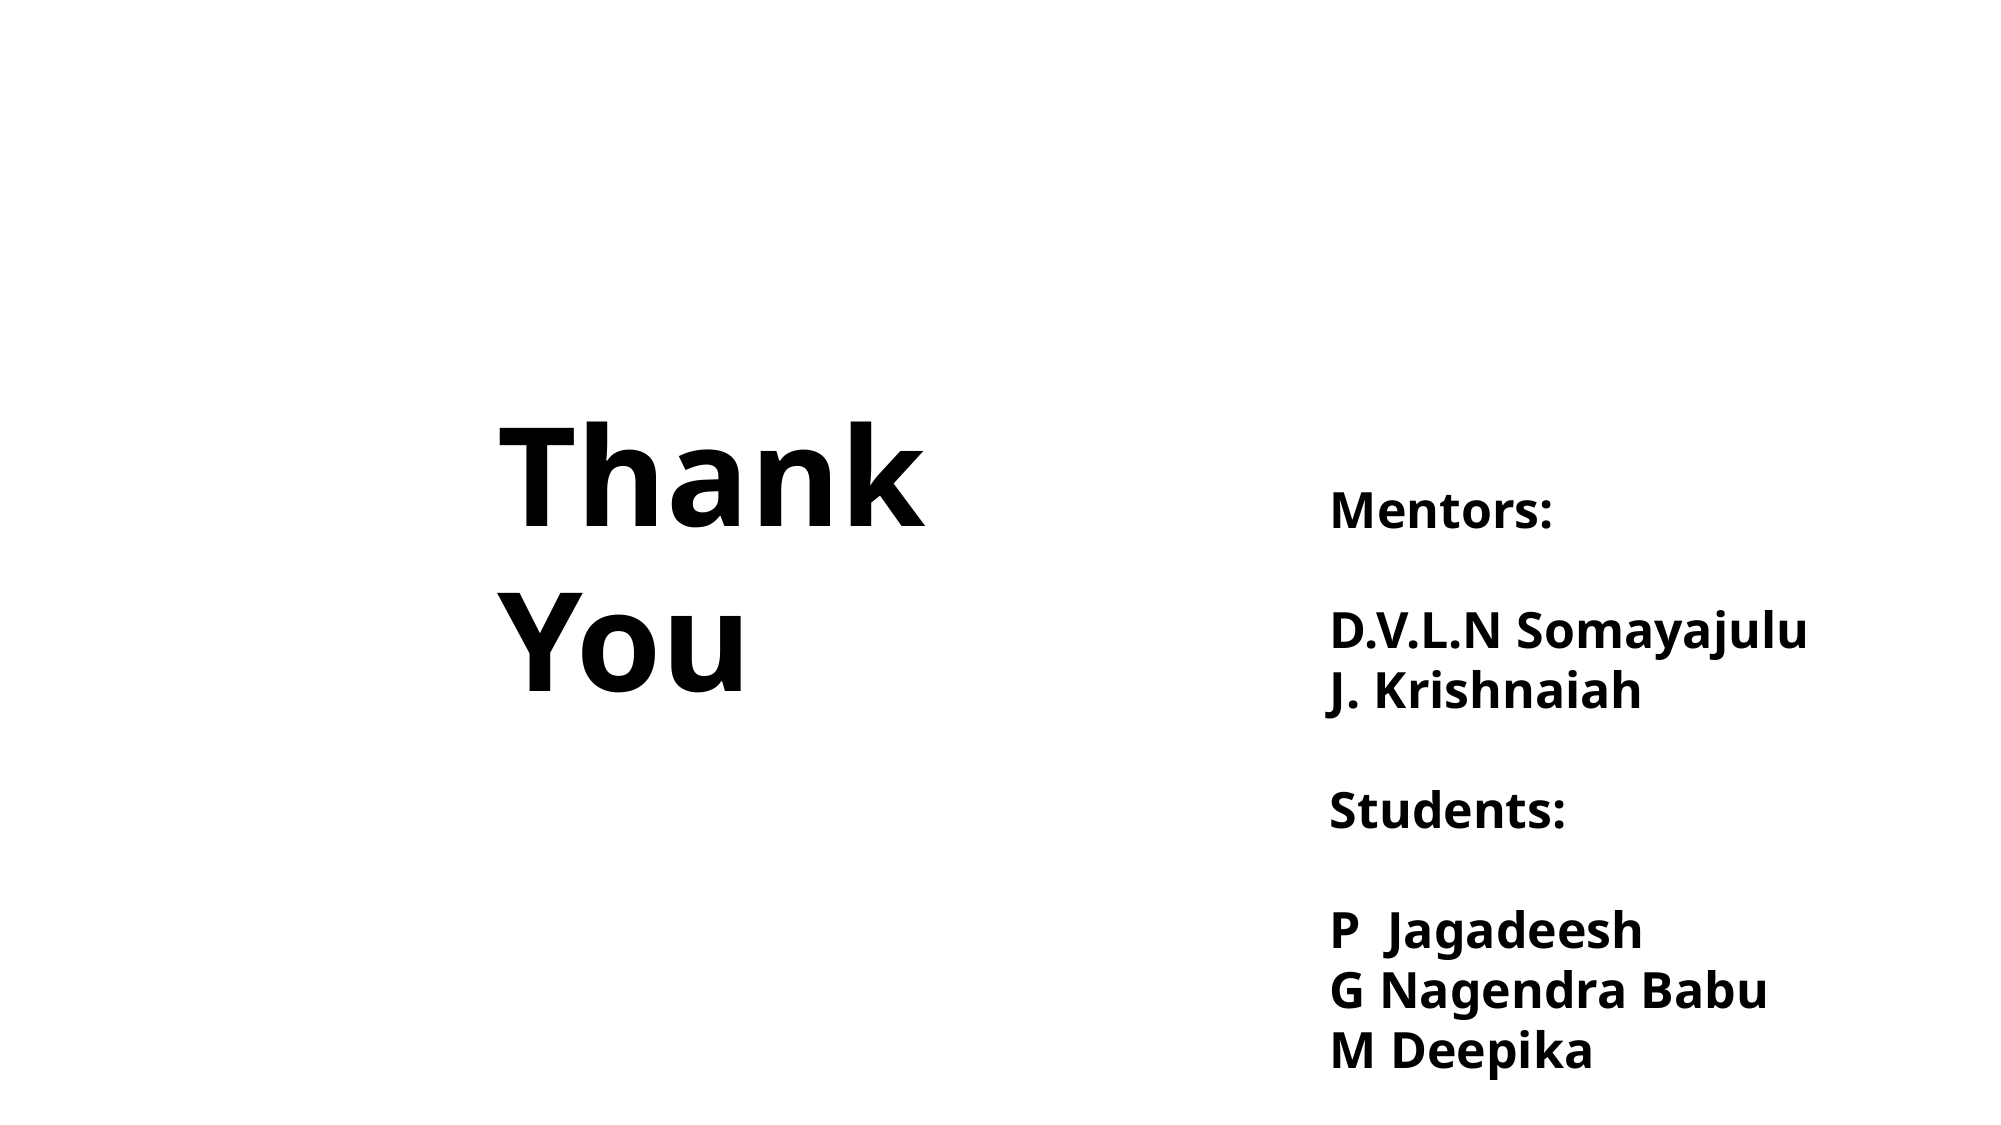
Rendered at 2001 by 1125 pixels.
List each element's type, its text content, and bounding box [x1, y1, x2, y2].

text_box Thank You [482, 381, 1223, 726]
text_box Mentors: D.V.L.N Somayajulu J. Krishnaiah Students: P Jagadeesh G Nagendra Babu M Deepika [1315, 470, 2000, 1086]
